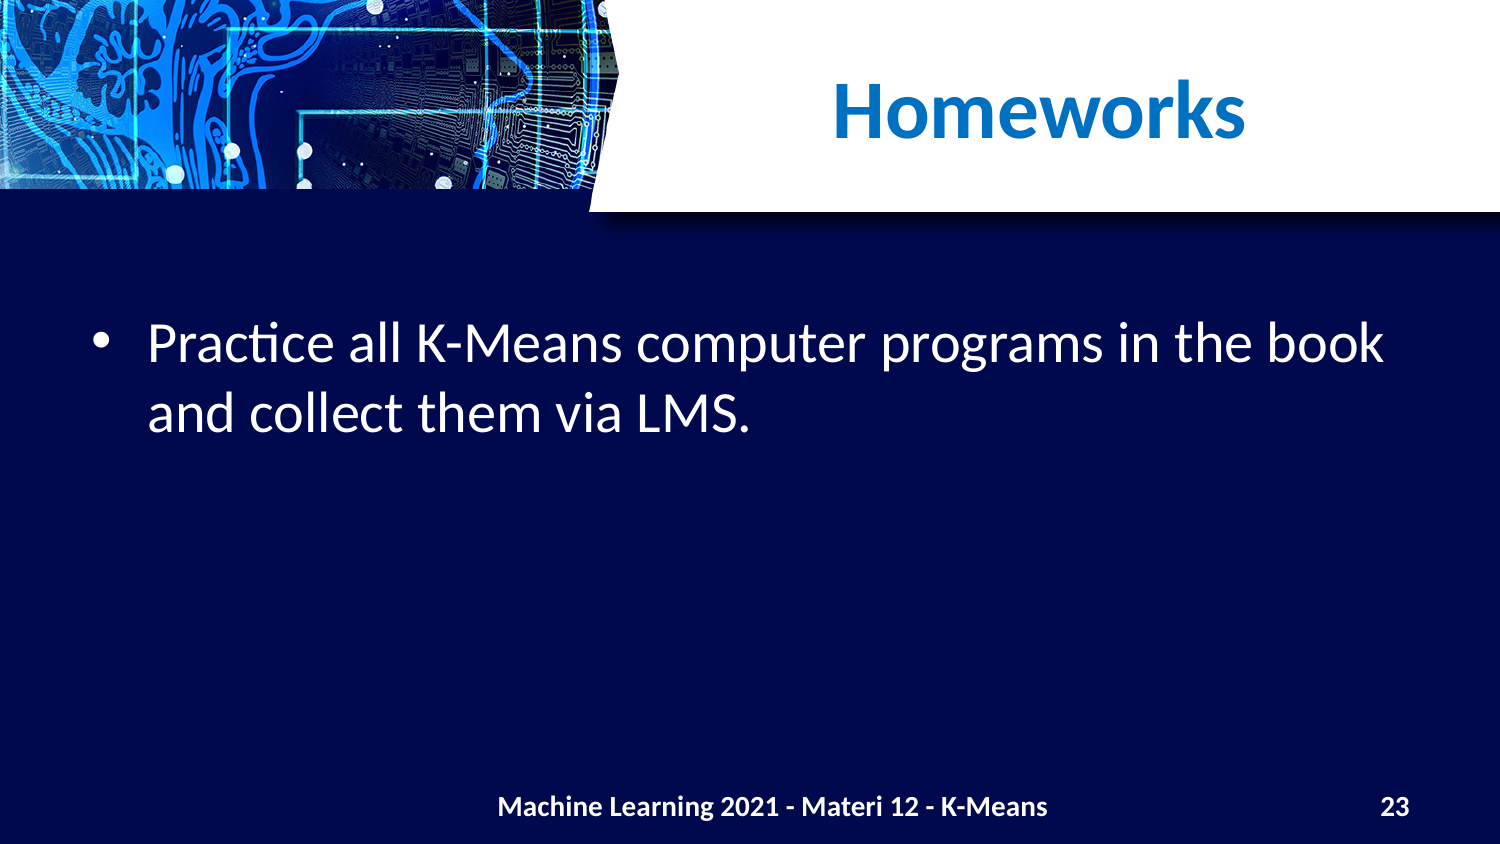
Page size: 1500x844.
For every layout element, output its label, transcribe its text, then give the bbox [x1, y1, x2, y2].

footer Machine Learning 2021 - Materi 12 - K-Means [351, 782, 1194, 827]
picture [0, 0, 1500, 844]
title Homeworks [647, 16, 1433, 195]
list Practice all K-Means computer programs in the book and collect them via LMS. [76, 215, 1429, 784]
slide_number 23 [1194, 782, 1425, 827]
